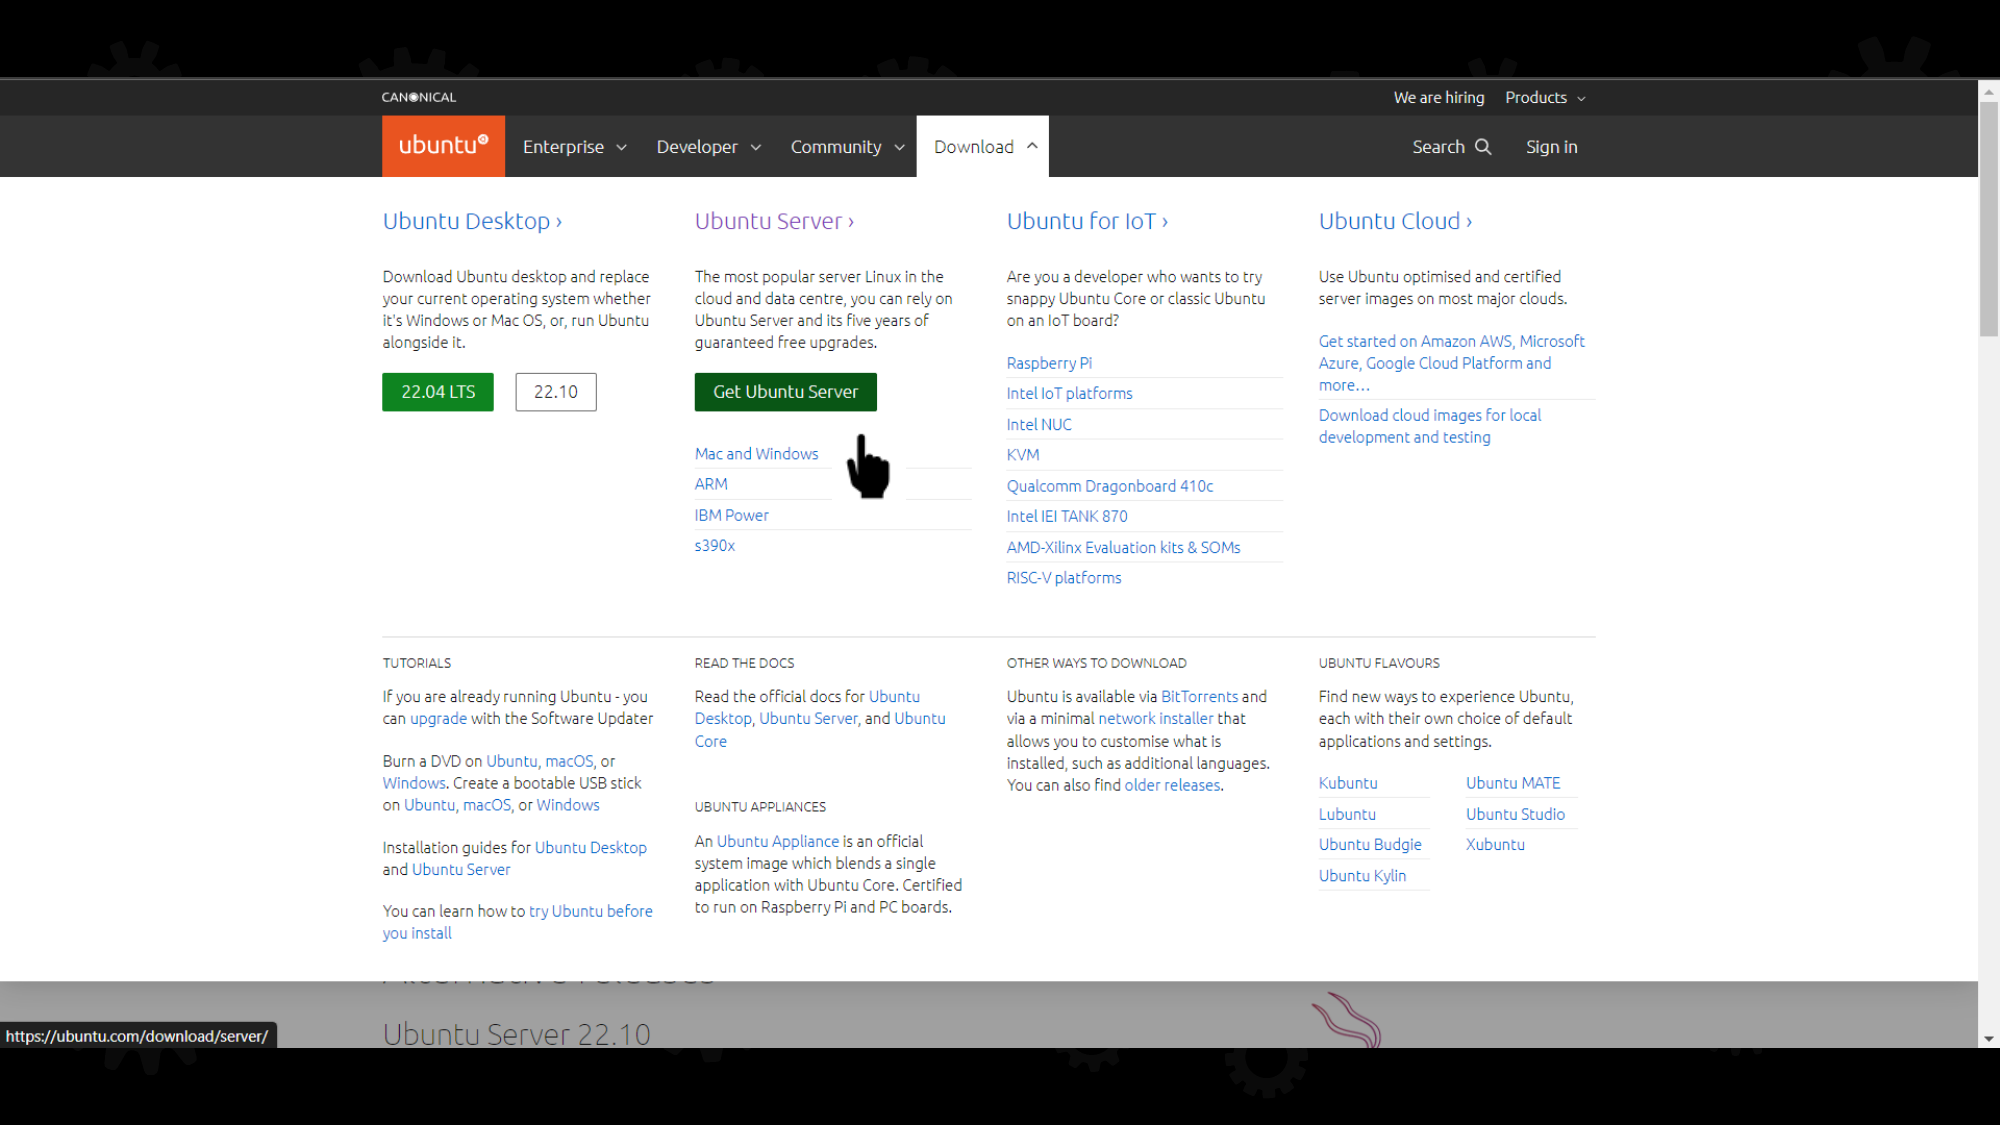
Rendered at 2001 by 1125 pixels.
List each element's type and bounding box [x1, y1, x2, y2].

picture [0, 76, 2000, 1049]
